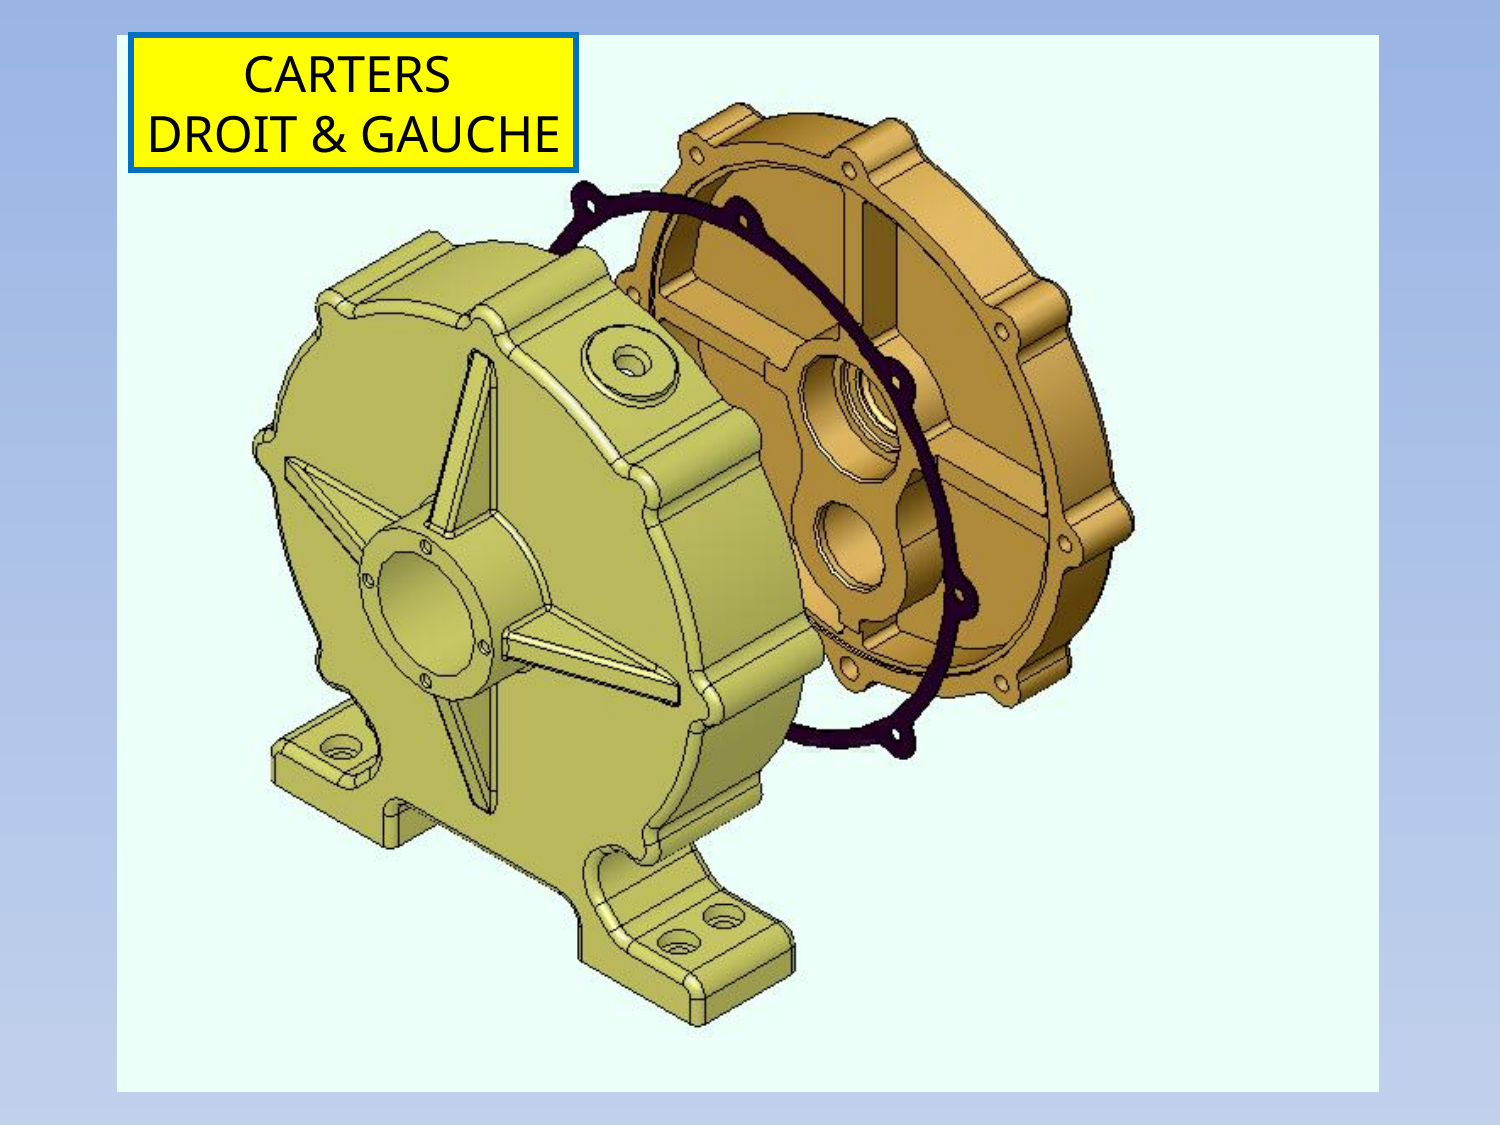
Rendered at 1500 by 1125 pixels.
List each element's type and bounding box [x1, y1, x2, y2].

picture [116, 34, 1380, 1093]
